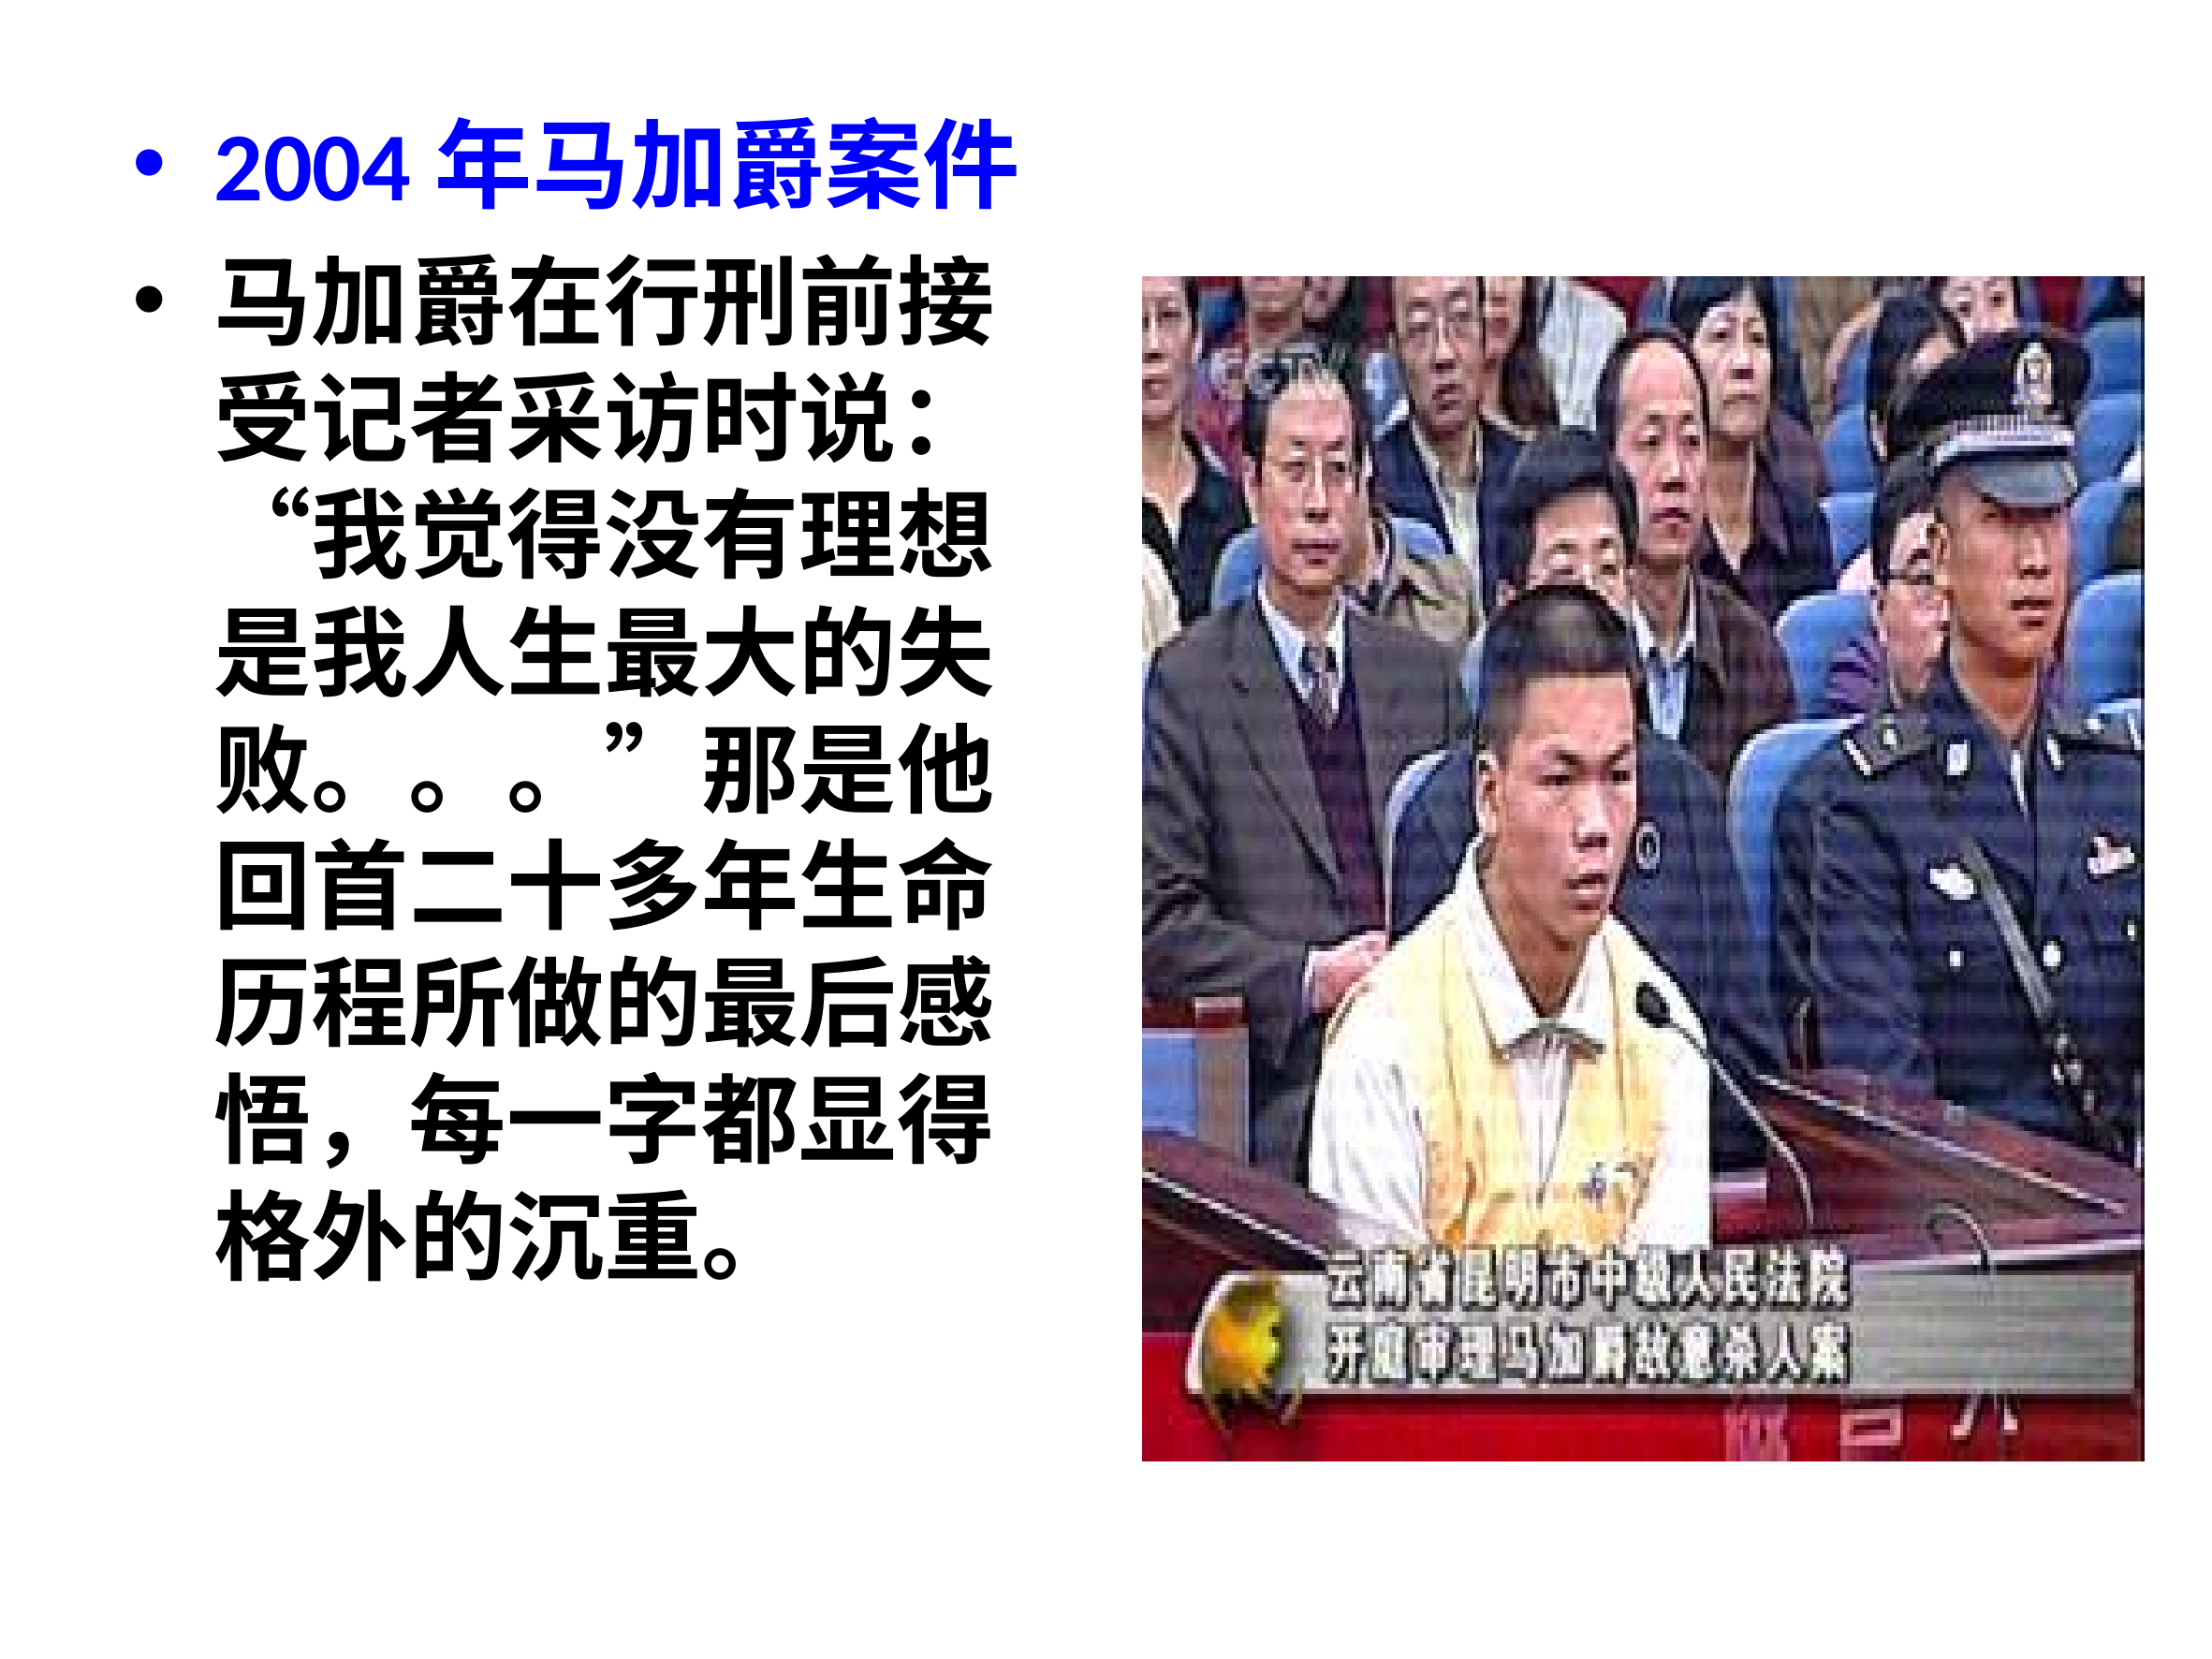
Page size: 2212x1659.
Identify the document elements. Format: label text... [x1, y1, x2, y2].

list 2004年马加爵案件 马加爵在行刑前接受记者采访时说：“我觉得没有理想是我人生最大的失败。。。”那是他回首二十多年生命历程所做的最后感悟，每一字都显得格外的沉重。 [110, 92, 1088, 1483]
picture [1142, 276, 2145, 1461]
